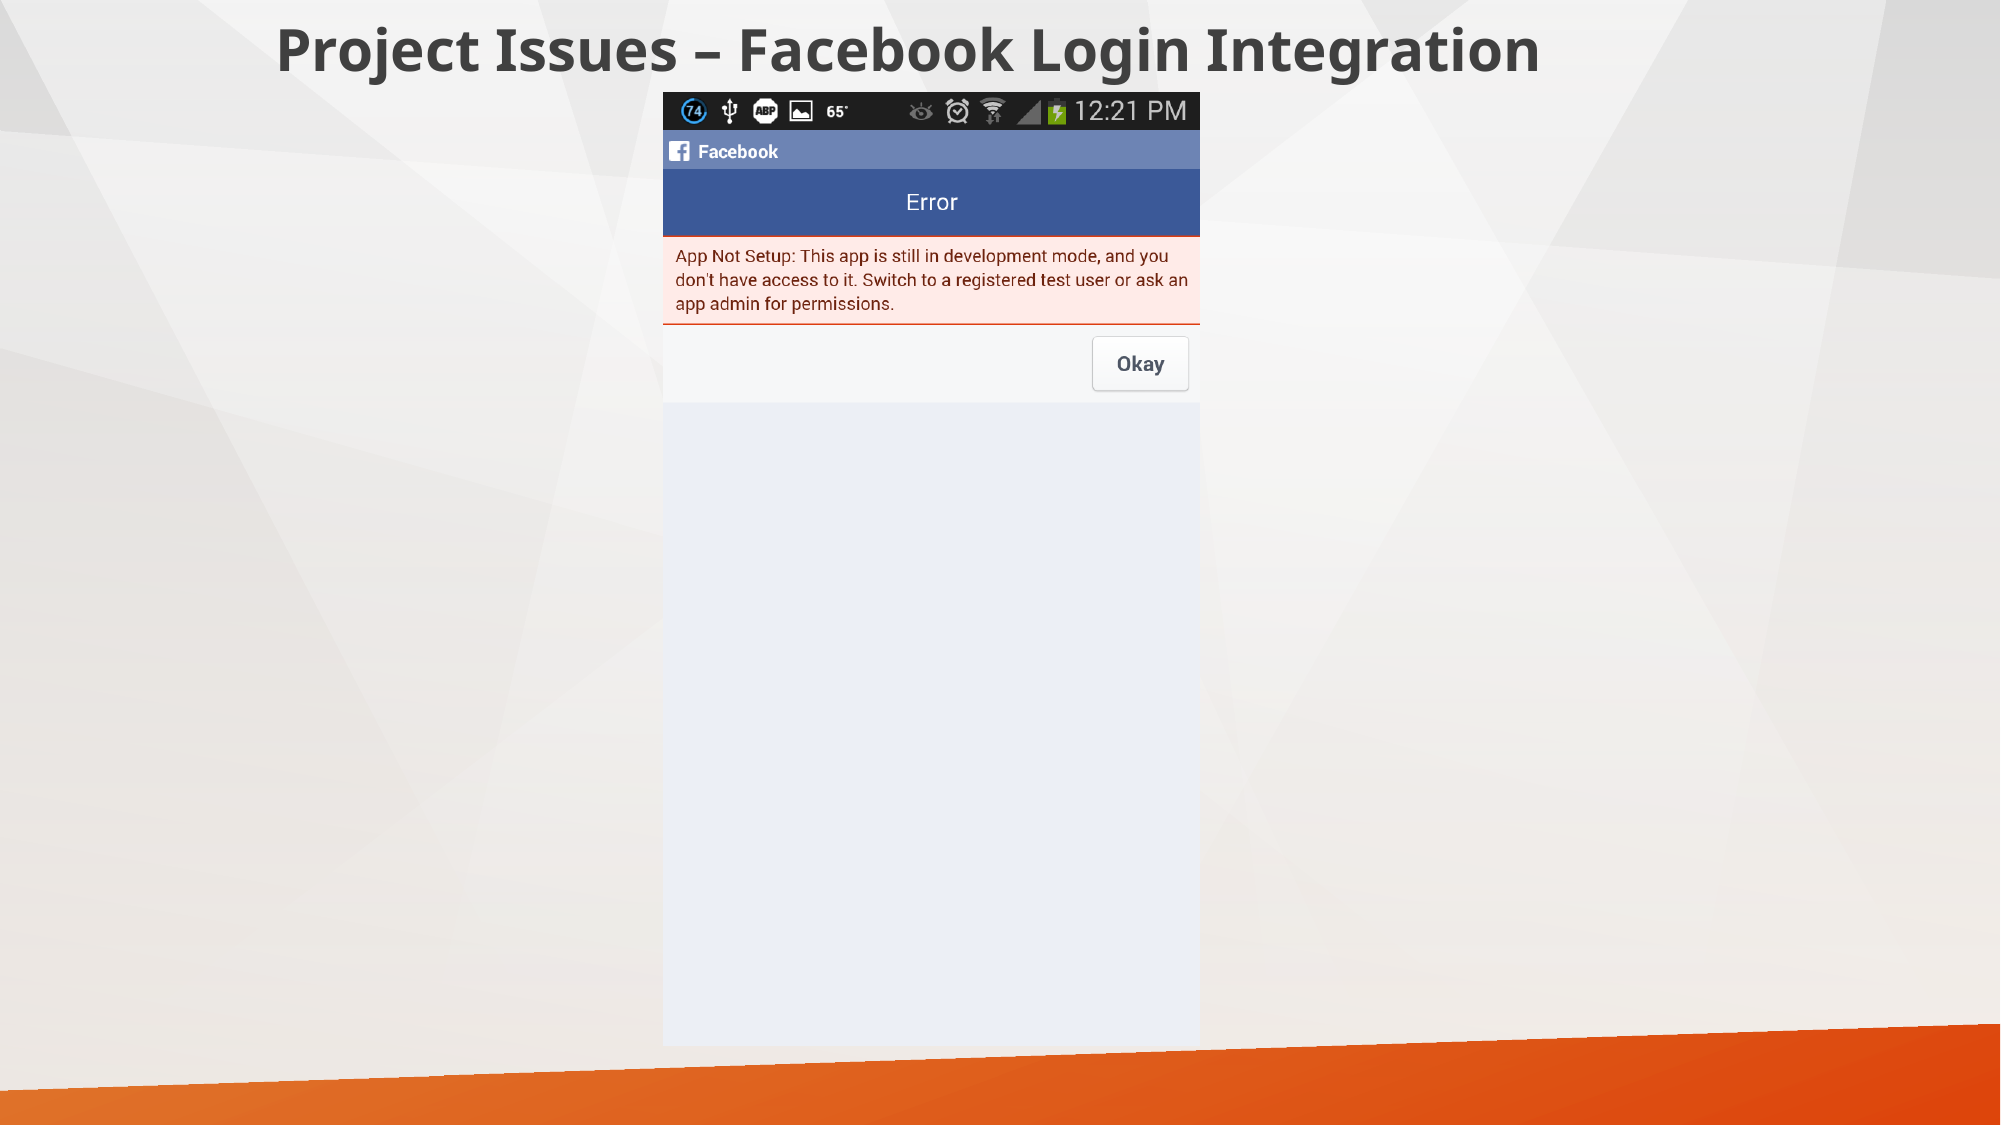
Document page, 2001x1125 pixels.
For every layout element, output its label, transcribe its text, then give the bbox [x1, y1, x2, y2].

title Project Issues – Facebook Login Integration [4, 13, 1814, 93]
picture [663, 92, 1200, 1046]
